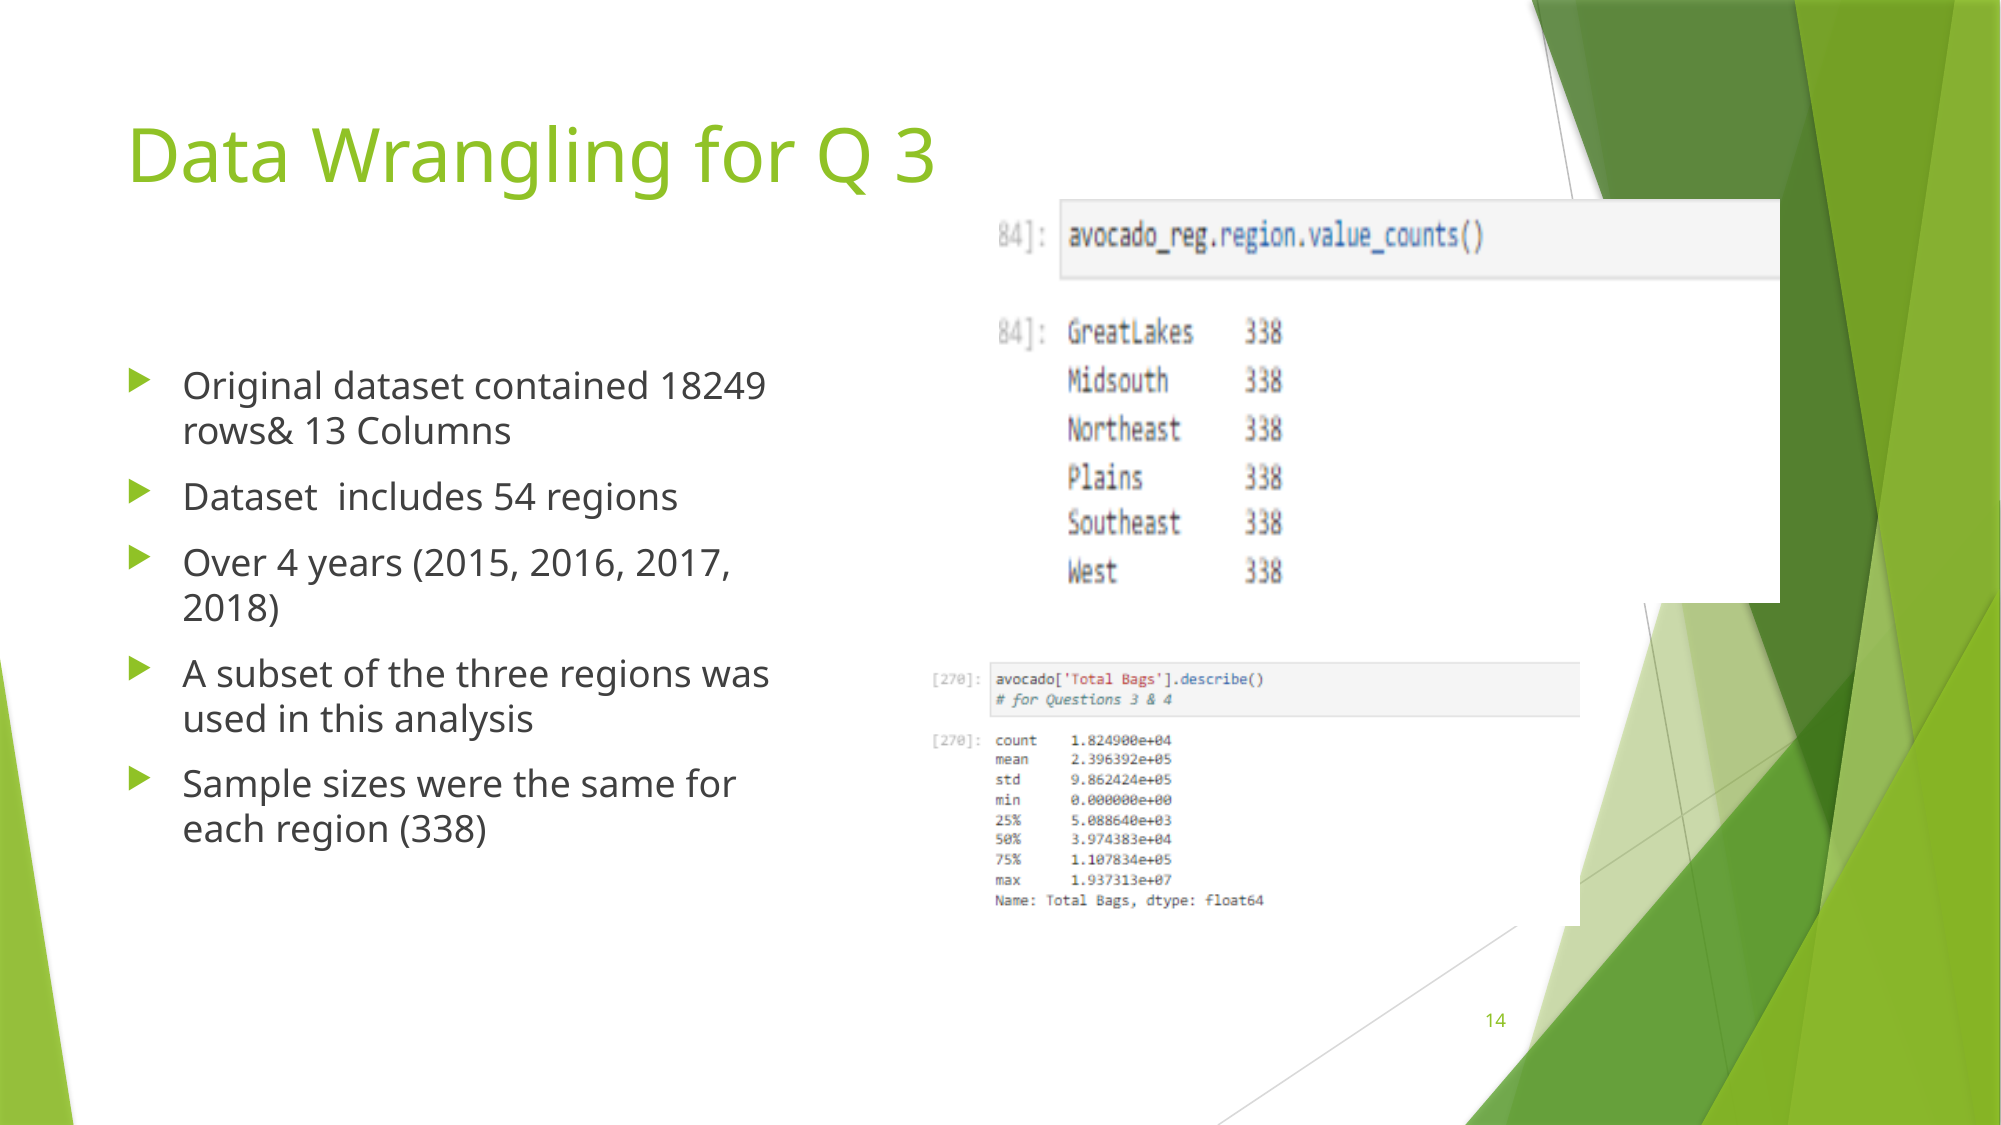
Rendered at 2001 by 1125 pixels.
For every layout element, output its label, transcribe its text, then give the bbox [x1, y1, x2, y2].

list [999, 198, 1780, 603]
picture [928, 653, 1581, 927]
title Data Wrangling for Q 3 [111, 99, 1522, 317]
list Original dataset contained 18249 rows& 13 Columns Dataset includes 54 regions Over 4 years (2015, 2016, 2017, 2018) A subset of the three regions was used in this analysis Sample sizes were the same for each region (338) [111, 354, 798, 992]
slide_number 14 [1409, 991, 1522, 1051]
